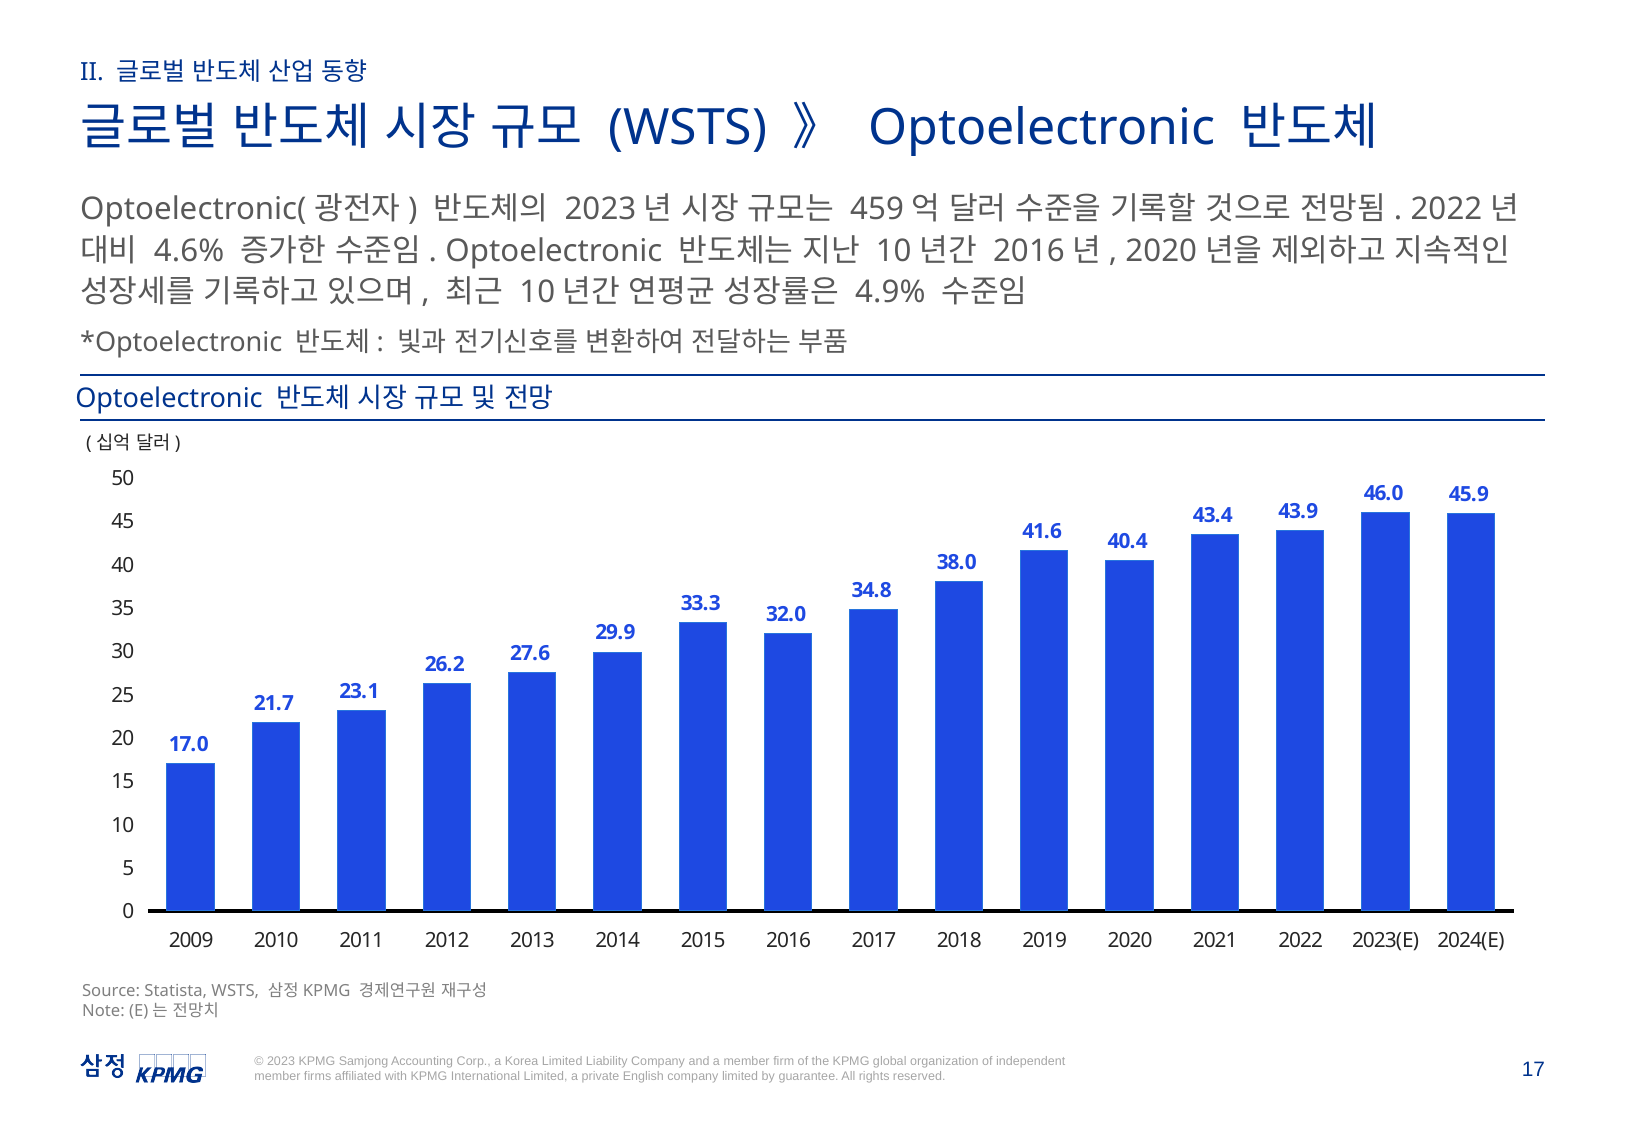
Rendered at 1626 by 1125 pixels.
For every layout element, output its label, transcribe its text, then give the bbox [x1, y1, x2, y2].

list II. 글로벌 반도체 산업 동향 [80, 54, 1545, 85]
text_box Source: Statista, WSTS, 삼정KPMG 경제연구원 재구성 Note: (E)는 전망치 [82, 979, 749, 1020]
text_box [79, 374, 1545, 421]
text_box (십억 달러) [80, 429, 250, 452]
picture [80, 1054, 206, 1083]
list Optoelectronic(광전자) 반도체의 2023년 시장 규모는 459억 달러 수준을 기록할 것으로 전망됨. 2022년 대비 4.6% 증가한 수준임. Optoelectronic 반도체는 지난 10년간 2016년, 2020년을 제외하고 지속적인 성장세를 기록하고 있으며, 최근 10년간 연평균 성장률은 4.9% 수준임 *Optoelectronic 반도체: 빛과 전기신호를 변환하여 전달하는 부품 [80, 184, 1545, 327]
chart [81, 453, 1543, 965]
list 글로벌 반도체 시장 규모 (WSTS) 》 Optoelectronic 반도체 [80, 101, 1545, 155]
